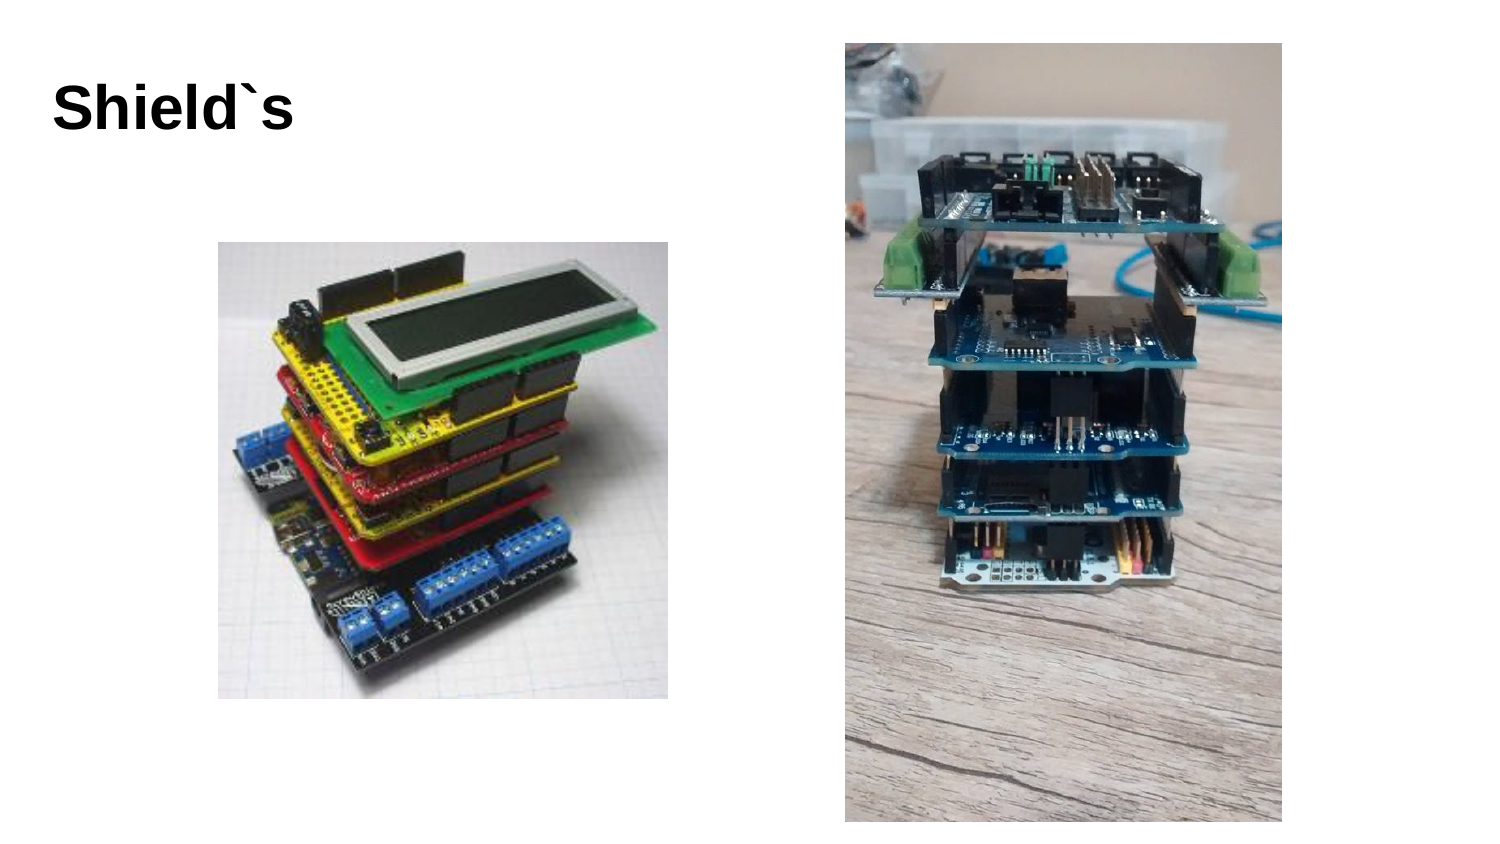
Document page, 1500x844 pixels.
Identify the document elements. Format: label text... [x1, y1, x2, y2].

picture [218, 242, 668, 699]
text_box Shield`s [37, 52, 638, 128]
picture [844, 42, 1282, 822]
